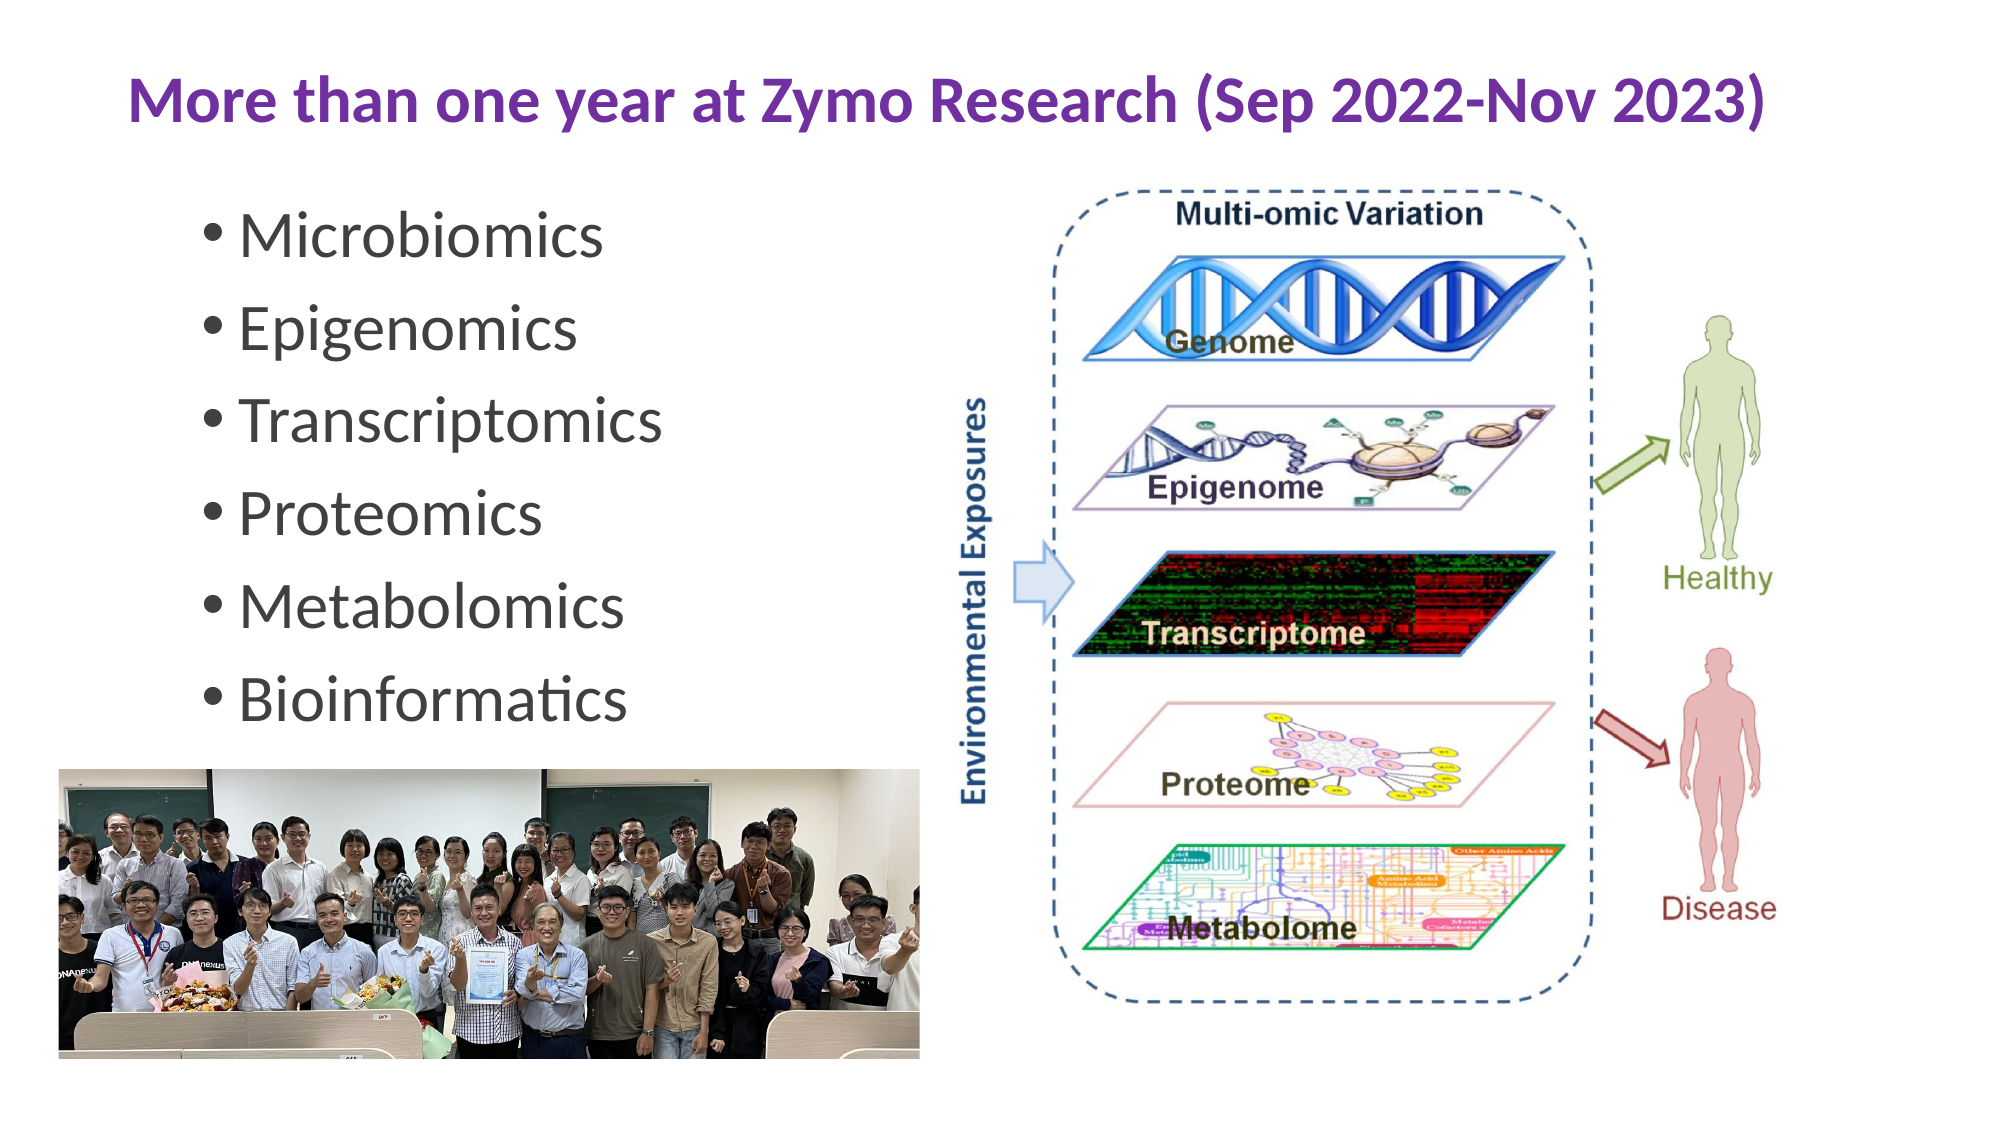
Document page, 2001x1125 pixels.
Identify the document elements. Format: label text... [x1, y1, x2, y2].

title More than one year at Zymo Research (Sep 2022-Nov 2023) [85, 42, 1811, 160]
picture [58, 769, 920, 1059]
text_box Microbiomics Epigenomics Transcriptomics Proteomics Metabolomics Bioinformatics [186, 191, 955, 906]
picture [955, 183, 1781, 1005]
